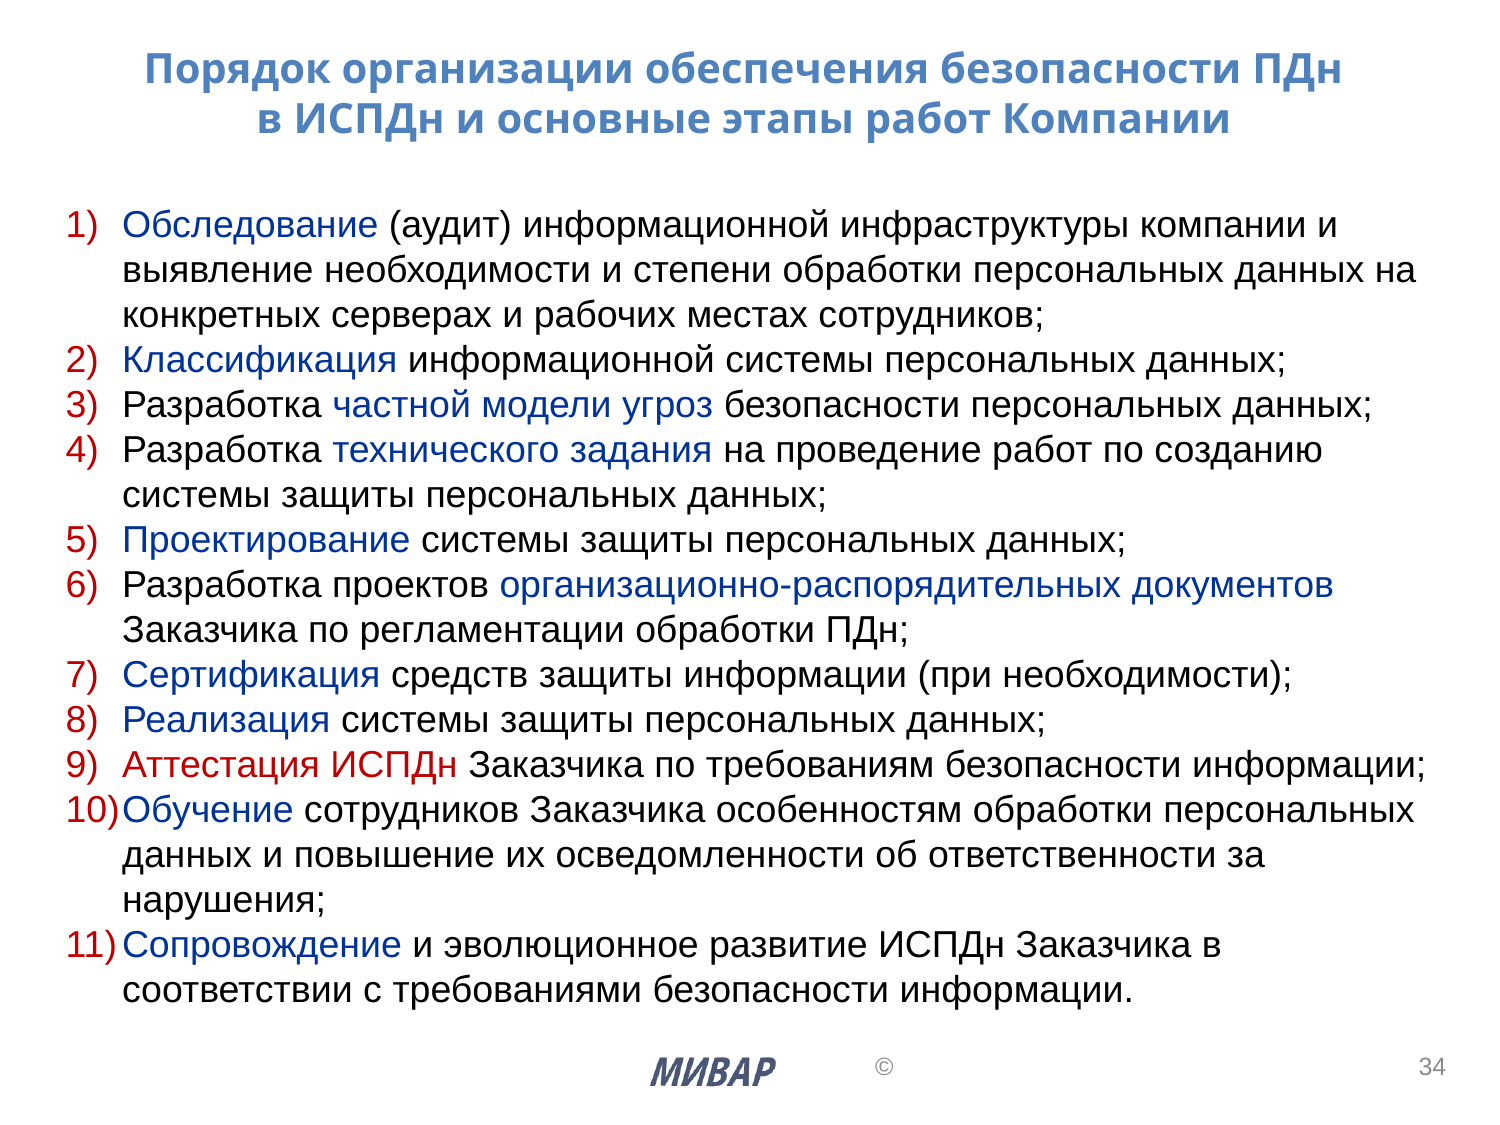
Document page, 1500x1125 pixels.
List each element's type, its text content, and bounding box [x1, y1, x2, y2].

slide_number © 34 [769, 1042, 1462, 1103]
text_box Обследование (аудит) информационной инфраструктуры компании и выявление необходимости и степени обработки персональных данных на конкретных серверах и рабочих местах сотрудников; Классификация информационной системы персональных данных; Разработка частной модели угроз безопасности персональных данных; Разработка технического задания на проведение работ по созданию системы защиты персональных данных; Проектирование системы защиты персональных данных; Разработка проектов организационно-распорядительных документов Заказчика по регламентации обработки ПДн; Сертификация средств защиты информации (при необходимости); Реализация системы защиты персональных данных; Аттестация ИСПДн Заказчика по требованиям безопасности информации; Обучение сотрудников Заказчика особенностям обработки персональных данных и повышение их осведомленности об ответственности за нарушения; Сопровождение и эволюционное развитие ИСПДн Заказчика в соответствии с требованиями безопасности информации. [50, 192, 1453, 1018]
title Порядок организации обеспечения безопасности ПДн в ИСПДн и основные этапы работ Компании [43, 27, 1444, 157]
picture [646, 1054, 779, 1089]
